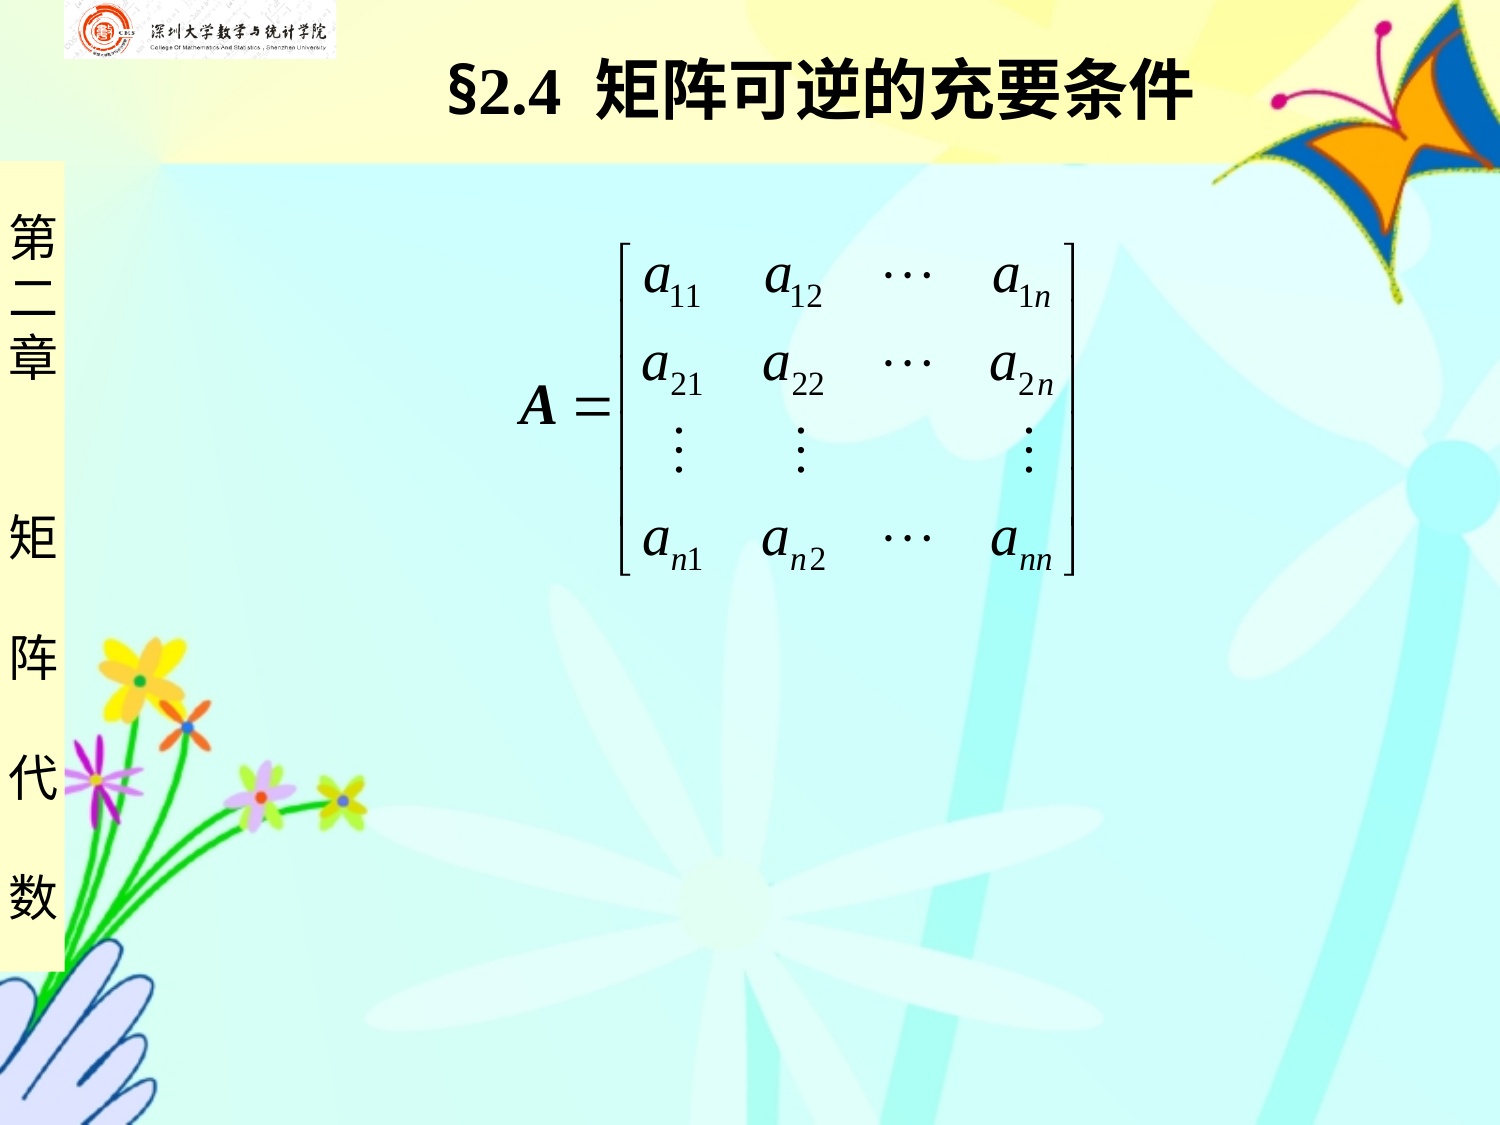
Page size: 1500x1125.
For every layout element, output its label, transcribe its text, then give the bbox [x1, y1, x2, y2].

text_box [506, 230, 1098, 587]
title §2.4 矩阵可逆的充要条件 [430, 0, 1229, 191]
picture [0, 0, 1500, 1125]
